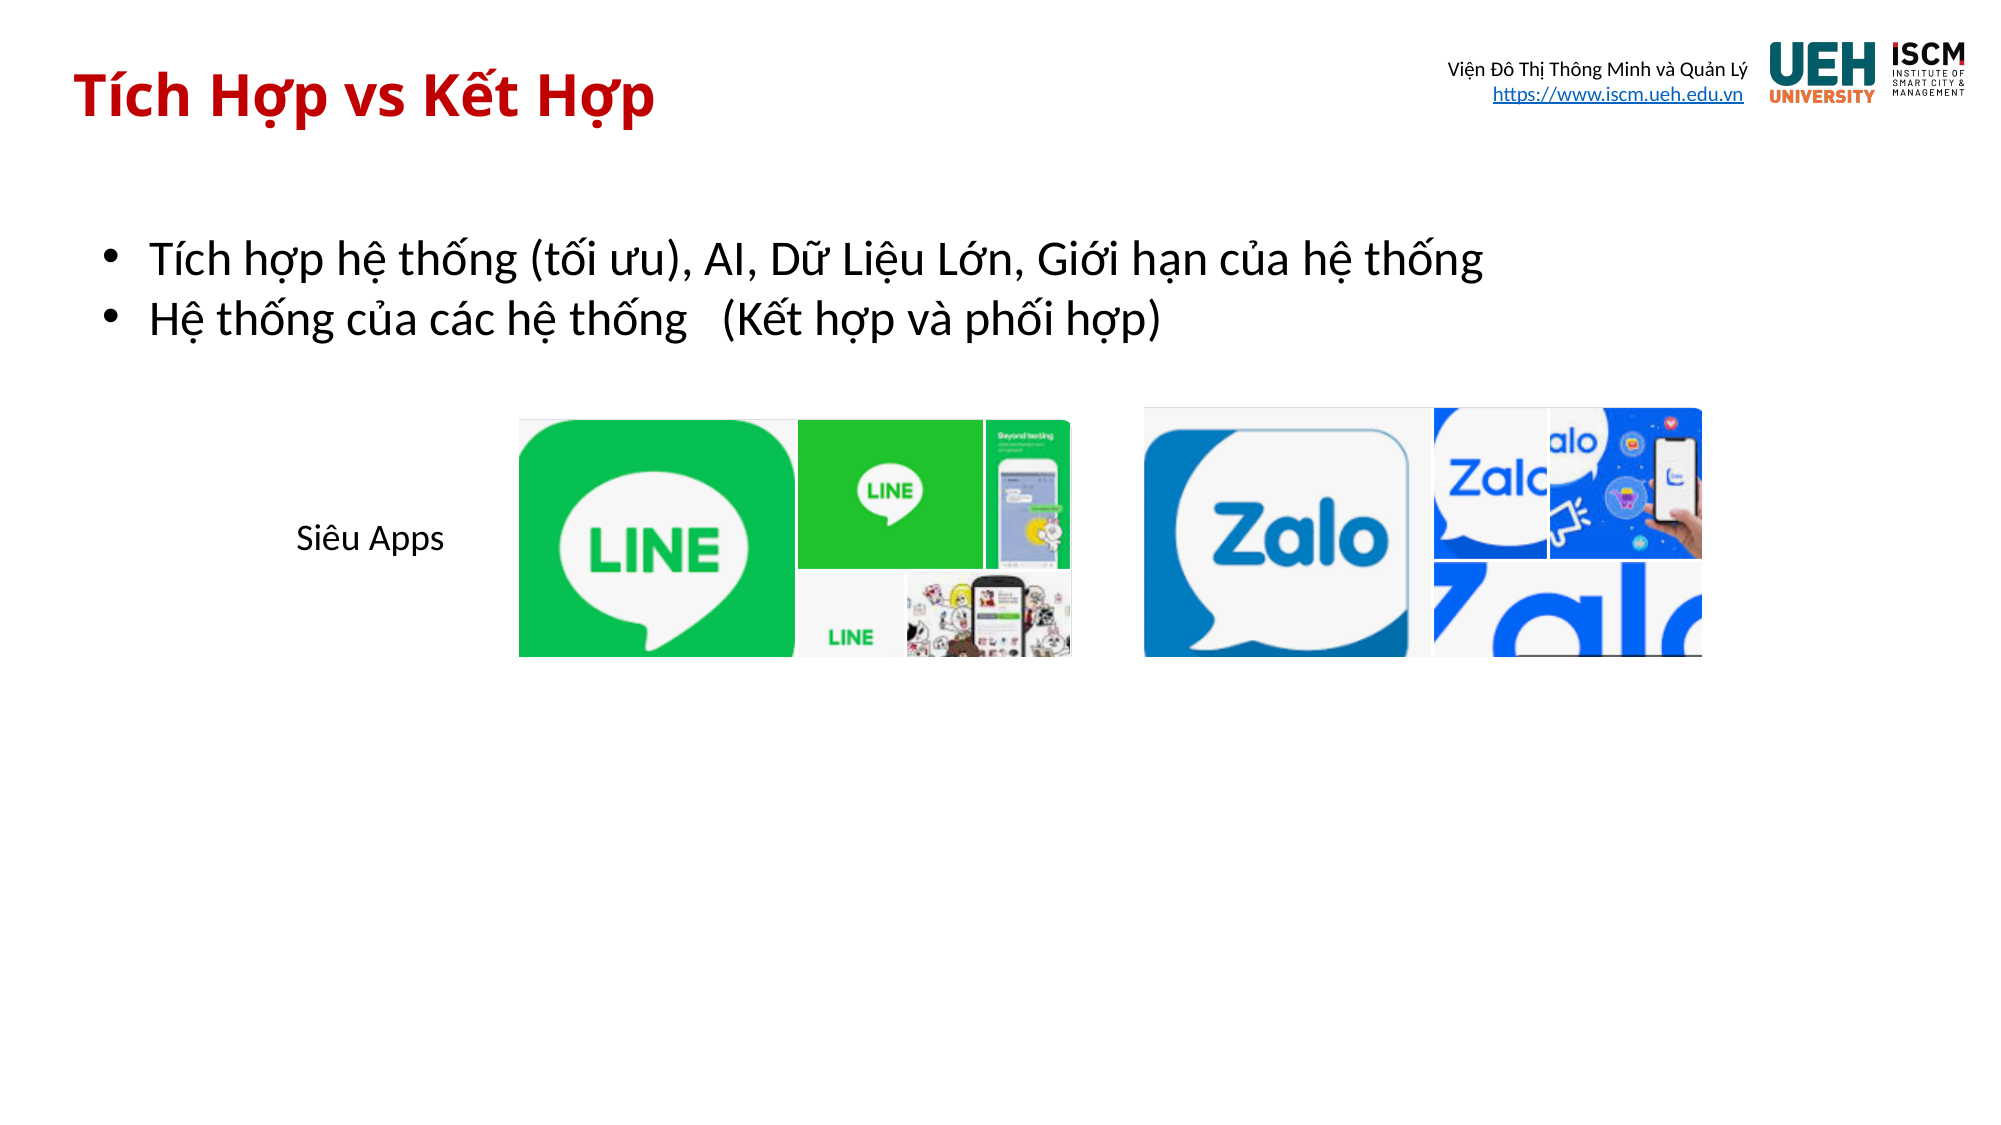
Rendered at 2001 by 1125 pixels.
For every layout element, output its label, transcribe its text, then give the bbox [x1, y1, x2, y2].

text_box Tích hợp hệ thống (tối ưu), AI, Dữ Liệu Lớn, Giới hạn của hệ thống Hệ thống của các hệ thống (Kết hợp và phối hợp) [87, 217, 1884, 413]
picture [519, 414, 1074, 658]
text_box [1415, 38, 1968, 114]
picture [1144, 407, 1702, 658]
text_box Tích Hợp vs Kết Hợp [58, 48, 1942, 145]
text_box Siêu Apps [257, 505, 484, 566]
